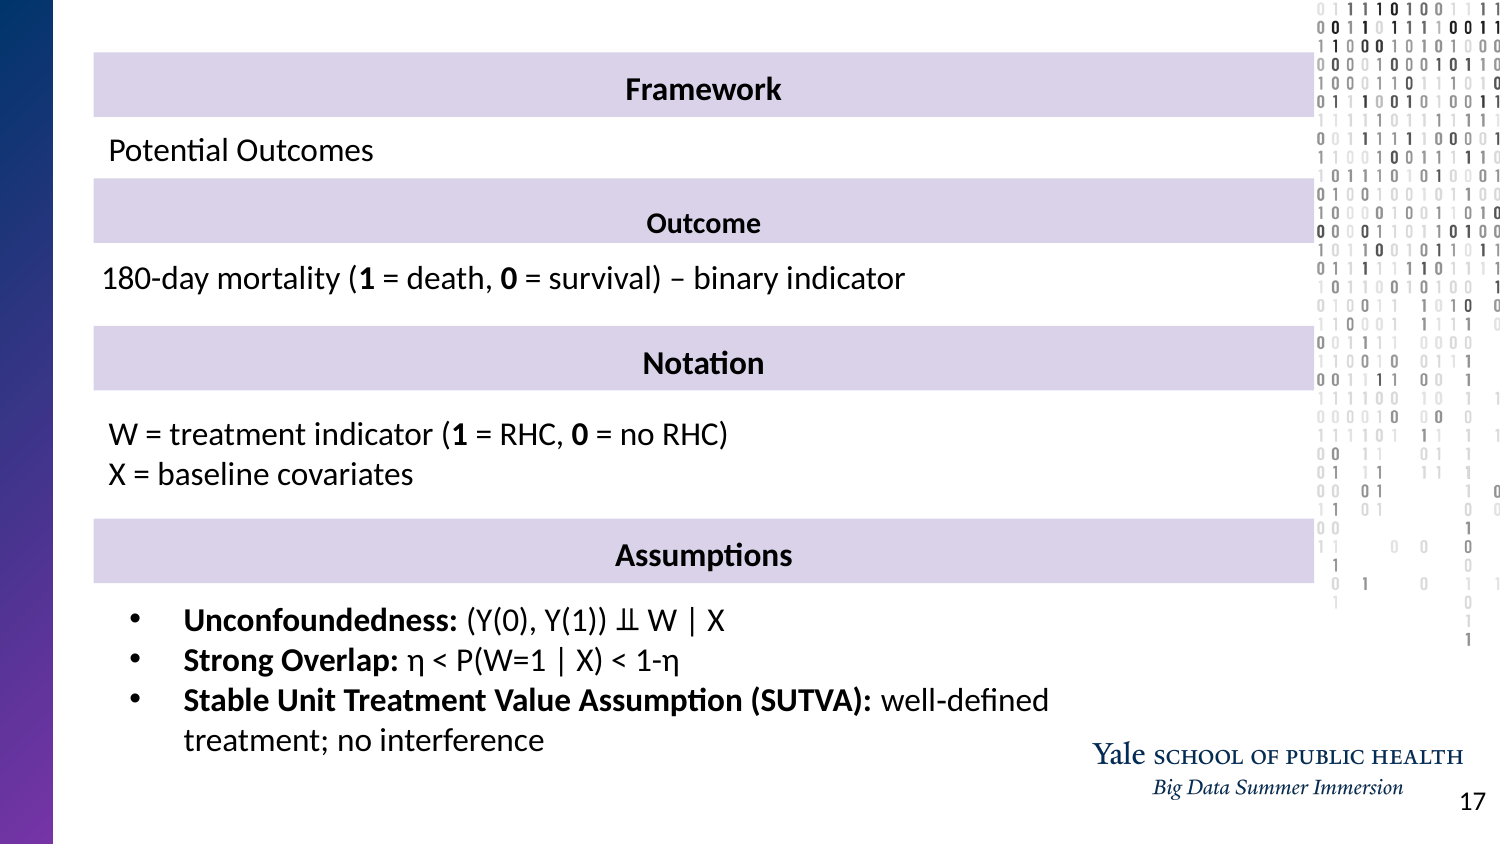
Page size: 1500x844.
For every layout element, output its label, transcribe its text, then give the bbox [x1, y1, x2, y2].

slide_number ‹#› [1403, 779, 1494, 844]
title Outcome [93, 178, 1315, 243]
text_box Notation [93, 325, 1315, 391]
text_box W = treatment indicator (1 = RHC, 0 = no RHC) X = baseline covariates [93, 396, 1058, 501]
text_box Unconfoundedness: (Y(0), Y(1)) ⫫ W | X Strong Overlap: η < P(W=1 | X) < 1-η Stable Unit Treatment Value Assumption (SUTVA): well‑defined treatment; no interference [93, 583, 1147, 795]
picture [1092, 741, 1463, 800]
text_box Assumptions [93, 518, 1315, 584]
text_box Framework [93, 52, 1315, 117]
list 180-day mortality (1 = death, 0 = survival) – binary indicator [93, 252, 927, 325]
text_box Potential Outcomes [93, 113, 715, 198]
picture [1310, 0, 1500, 685]
